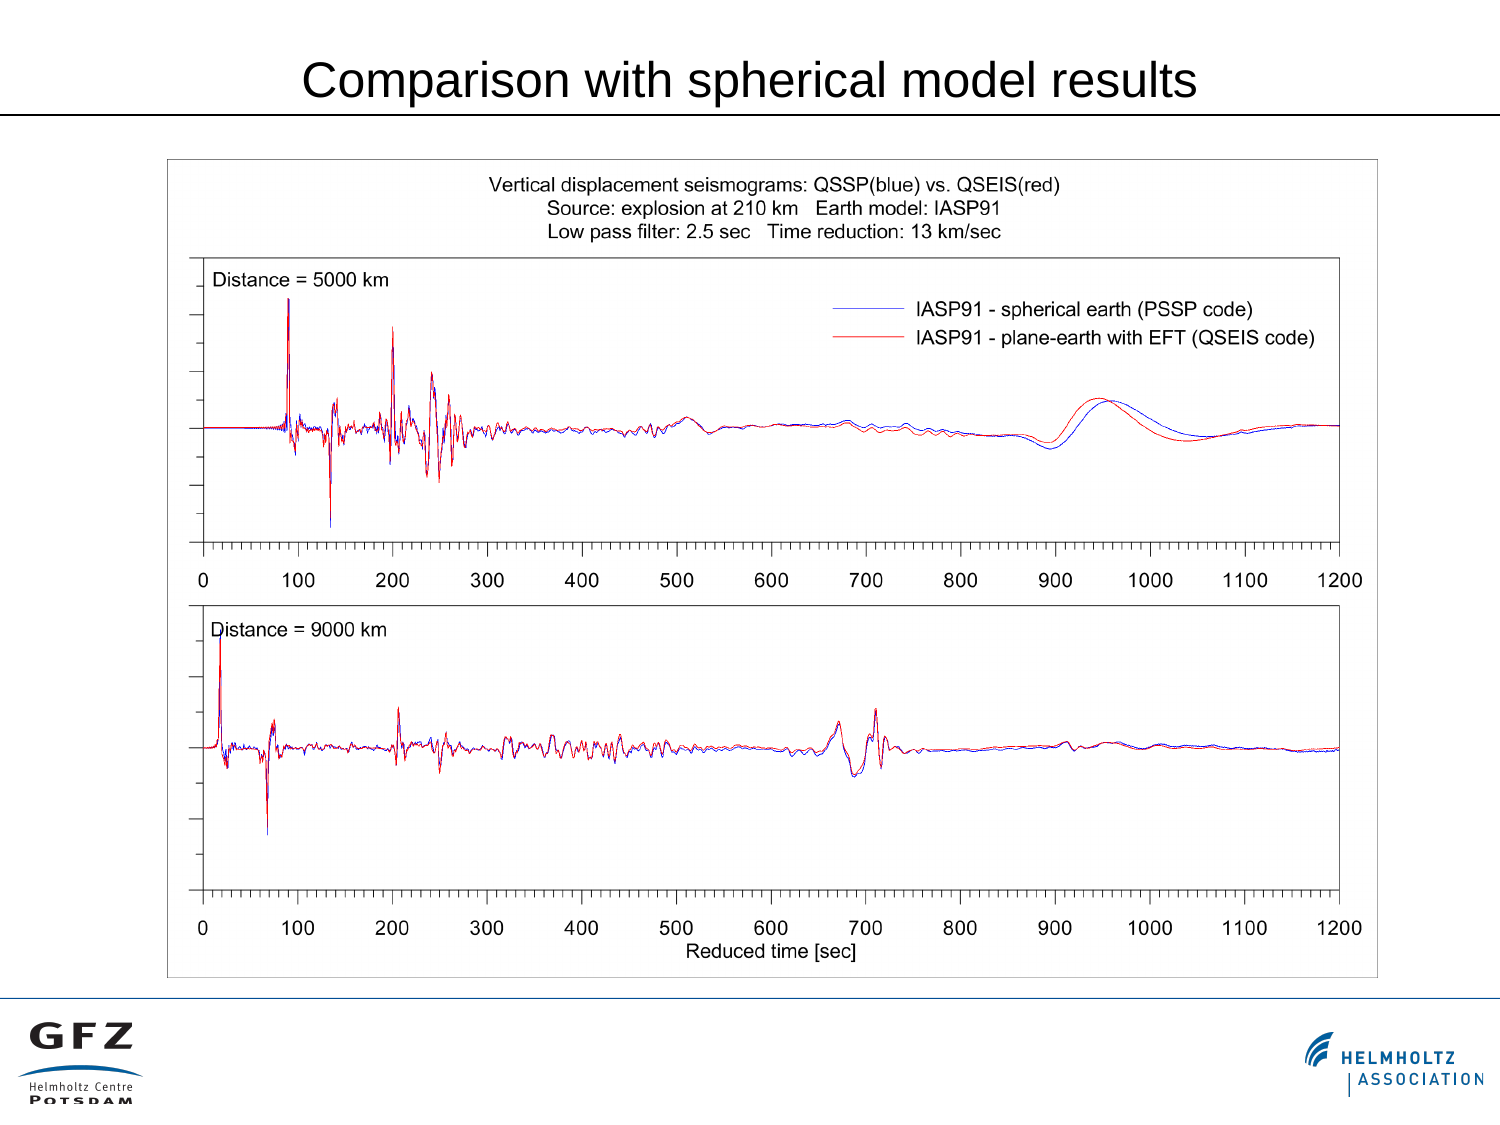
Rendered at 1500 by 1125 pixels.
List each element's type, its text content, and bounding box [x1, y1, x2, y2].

text_box Comparison with spherical model results [0, 39, 1500, 114]
picture [166, 159, 1378, 978]
